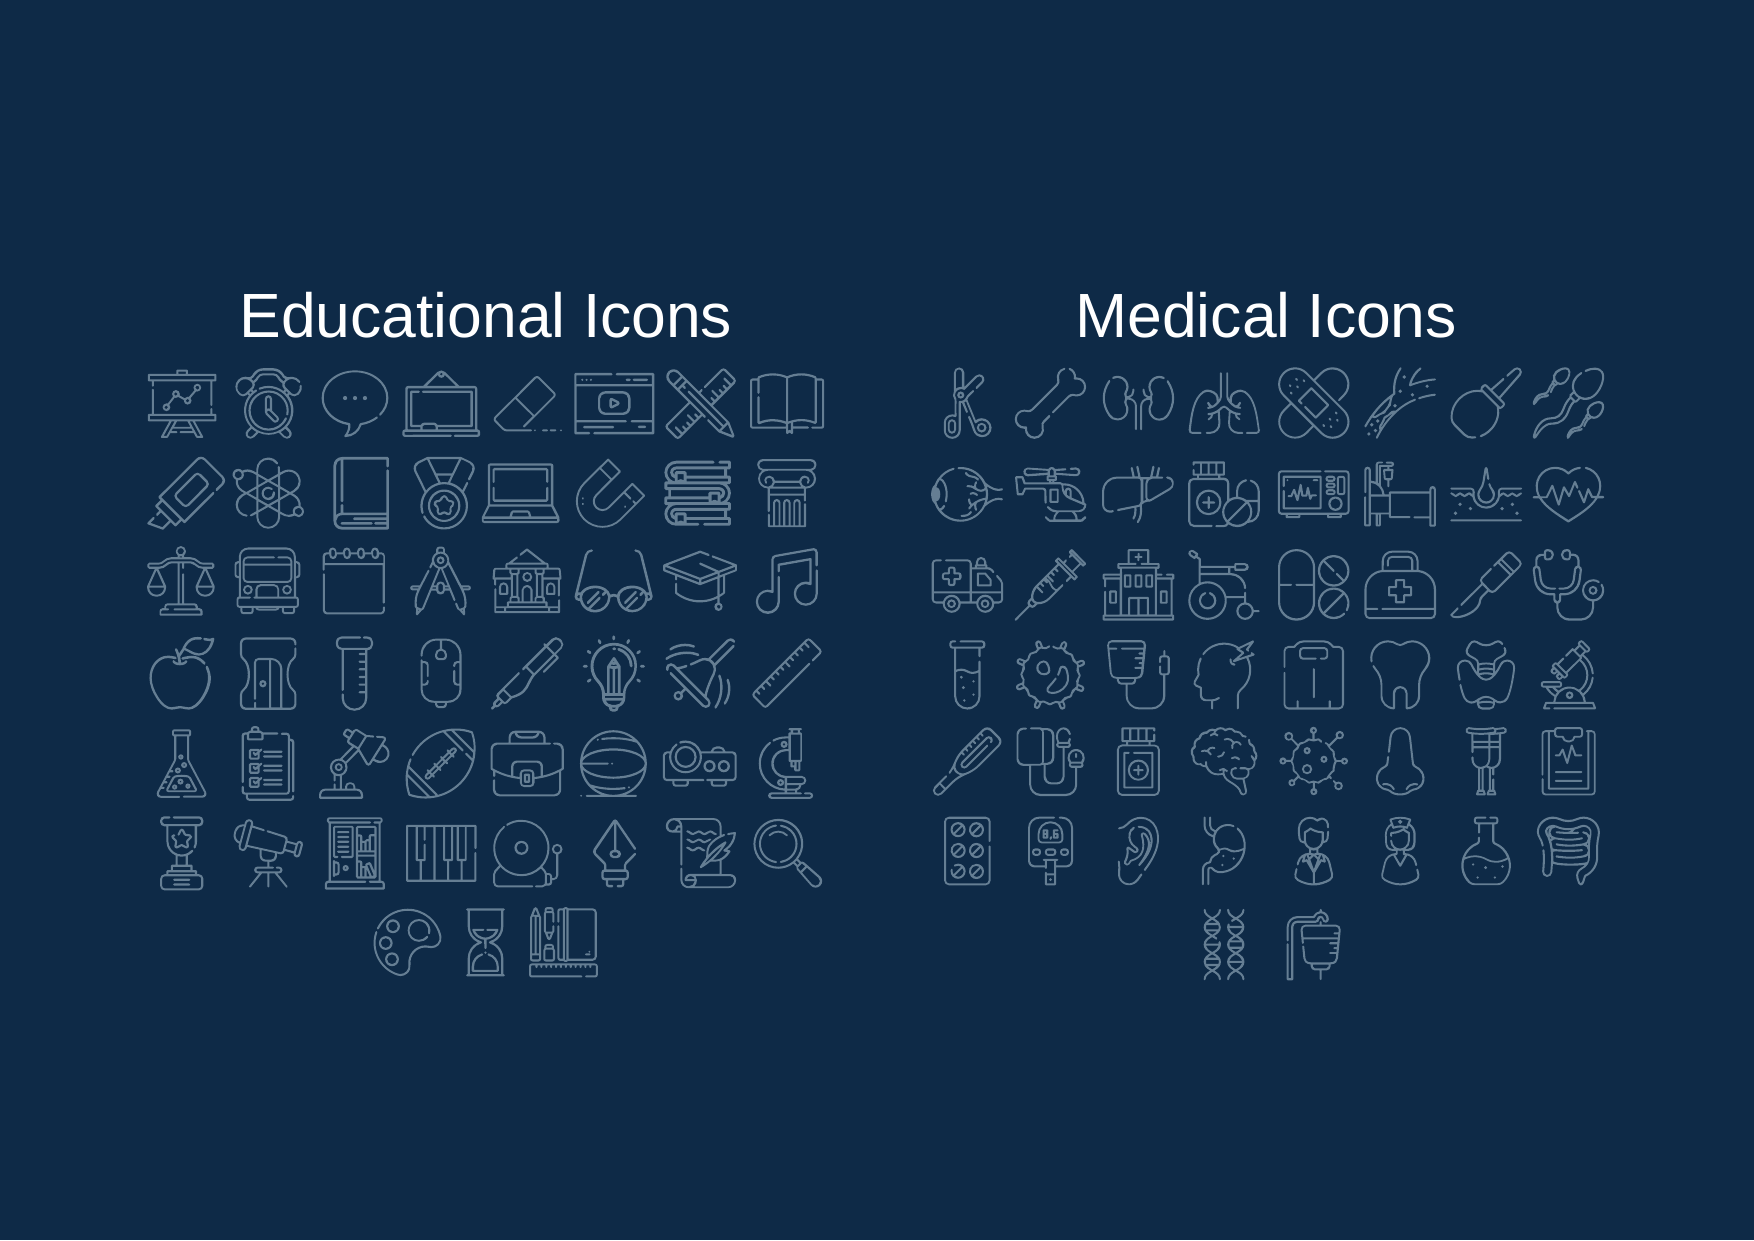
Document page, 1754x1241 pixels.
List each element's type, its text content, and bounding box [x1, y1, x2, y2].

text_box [465, 908, 506, 977]
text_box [1277, 470, 1350, 519]
text_box [750, 373, 825, 435]
text_box [752, 638, 822, 708]
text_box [662, 740, 737, 787]
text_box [1102, 548, 1175, 621]
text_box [231, 457, 306, 529]
text_box [1364, 461, 1436, 527]
text_box [663, 550, 737, 611]
text_box [147, 546, 215, 616]
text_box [149, 636, 215, 710]
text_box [1027, 816, 1074, 886]
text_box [665, 638, 736, 709]
text_box [1450, 551, 1522, 619]
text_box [1450, 466, 1523, 522]
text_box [1532, 367, 1607, 440]
text_box [402, 370, 481, 437]
text_box [491, 637, 564, 710]
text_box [931, 556, 1004, 614]
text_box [234, 547, 301, 615]
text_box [1380, 816, 1421, 886]
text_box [1100, 375, 1177, 431]
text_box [528, 906, 599, 978]
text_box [147, 369, 217, 439]
text_box [1102, 465, 1174, 523]
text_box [1192, 640, 1255, 710]
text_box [943, 816, 991, 886]
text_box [493, 375, 563, 432]
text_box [1532, 548, 1606, 621]
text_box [1372, 726, 1428, 796]
text_box Medical Icons [927, 259, 1606, 354]
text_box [1188, 371, 1261, 435]
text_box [234, 367, 303, 439]
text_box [1187, 461, 1261, 528]
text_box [1014, 367, 1087, 440]
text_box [1117, 816, 1164, 886]
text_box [489, 819, 563, 888]
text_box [1455, 816, 1514, 886]
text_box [324, 816, 386, 890]
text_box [1014, 466, 1087, 523]
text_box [412, 456, 477, 530]
text_box [1014, 549, 1086, 621]
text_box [409, 546, 472, 616]
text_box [573, 458, 646, 528]
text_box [756, 458, 817, 528]
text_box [159, 816, 204, 891]
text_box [573, 372, 655, 435]
text_box [1465, 727, 1507, 796]
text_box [943, 367, 993, 440]
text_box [492, 548, 562, 614]
text_box [1107, 640, 1170, 710]
text_box [420, 638, 462, 709]
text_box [490, 730, 565, 797]
text_box [592, 819, 636, 888]
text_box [481, 463, 560, 524]
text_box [1363, 367, 1437, 439]
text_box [755, 547, 819, 615]
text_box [156, 729, 207, 799]
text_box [1187, 549, 1261, 621]
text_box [1286, 908, 1342, 981]
text_box [1532, 466, 1605, 523]
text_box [318, 728, 392, 800]
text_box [333, 456, 390, 530]
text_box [1015, 640, 1086, 710]
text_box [1276, 367, 1353, 439]
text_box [574, 549, 653, 613]
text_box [1116, 727, 1161, 797]
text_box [1016, 727, 1088, 797]
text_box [239, 637, 297, 711]
text_box [1450, 367, 1522, 439]
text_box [1283, 640, 1345, 710]
text_box [233, 819, 303, 888]
text_box [406, 824, 477, 882]
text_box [949, 640, 986, 710]
text_box [1456, 640, 1516, 710]
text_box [404, 728, 477, 799]
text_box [322, 547, 386, 615]
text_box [1540, 639, 1597, 710]
text_box [1294, 816, 1334, 886]
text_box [1201, 816, 1253, 886]
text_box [1189, 726, 1259, 796]
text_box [1277, 548, 1352, 621]
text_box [582, 635, 646, 712]
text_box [665, 817, 737, 889]
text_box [1203, 908, 1245, 981]
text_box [579, 729, 648, 798]
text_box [758, 727, 814, 800]
text_box Educational Icons [147, 259, 826, 354]
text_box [321, 370, 389, 438]
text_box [750, 818, 824, 888]
text_box [1370, 640, 1431, 710]
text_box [932, 727, 1003, 797]
text_box [665, 368, 736, 440]
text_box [1541, 726, 1596, 796]
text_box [147, 456, 226, 530]
text_box [664, 460, 731, 526]
text_box [335, 636, 374, 711]
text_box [368, 908, 443, 977]
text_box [929, 466, 1004, 523]
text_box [241, 725, 295, 801]
text_box [1536, 816, 1600, 886]
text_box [1279, 726, 1349, 796]
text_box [1364, 550, 1437, 620]
